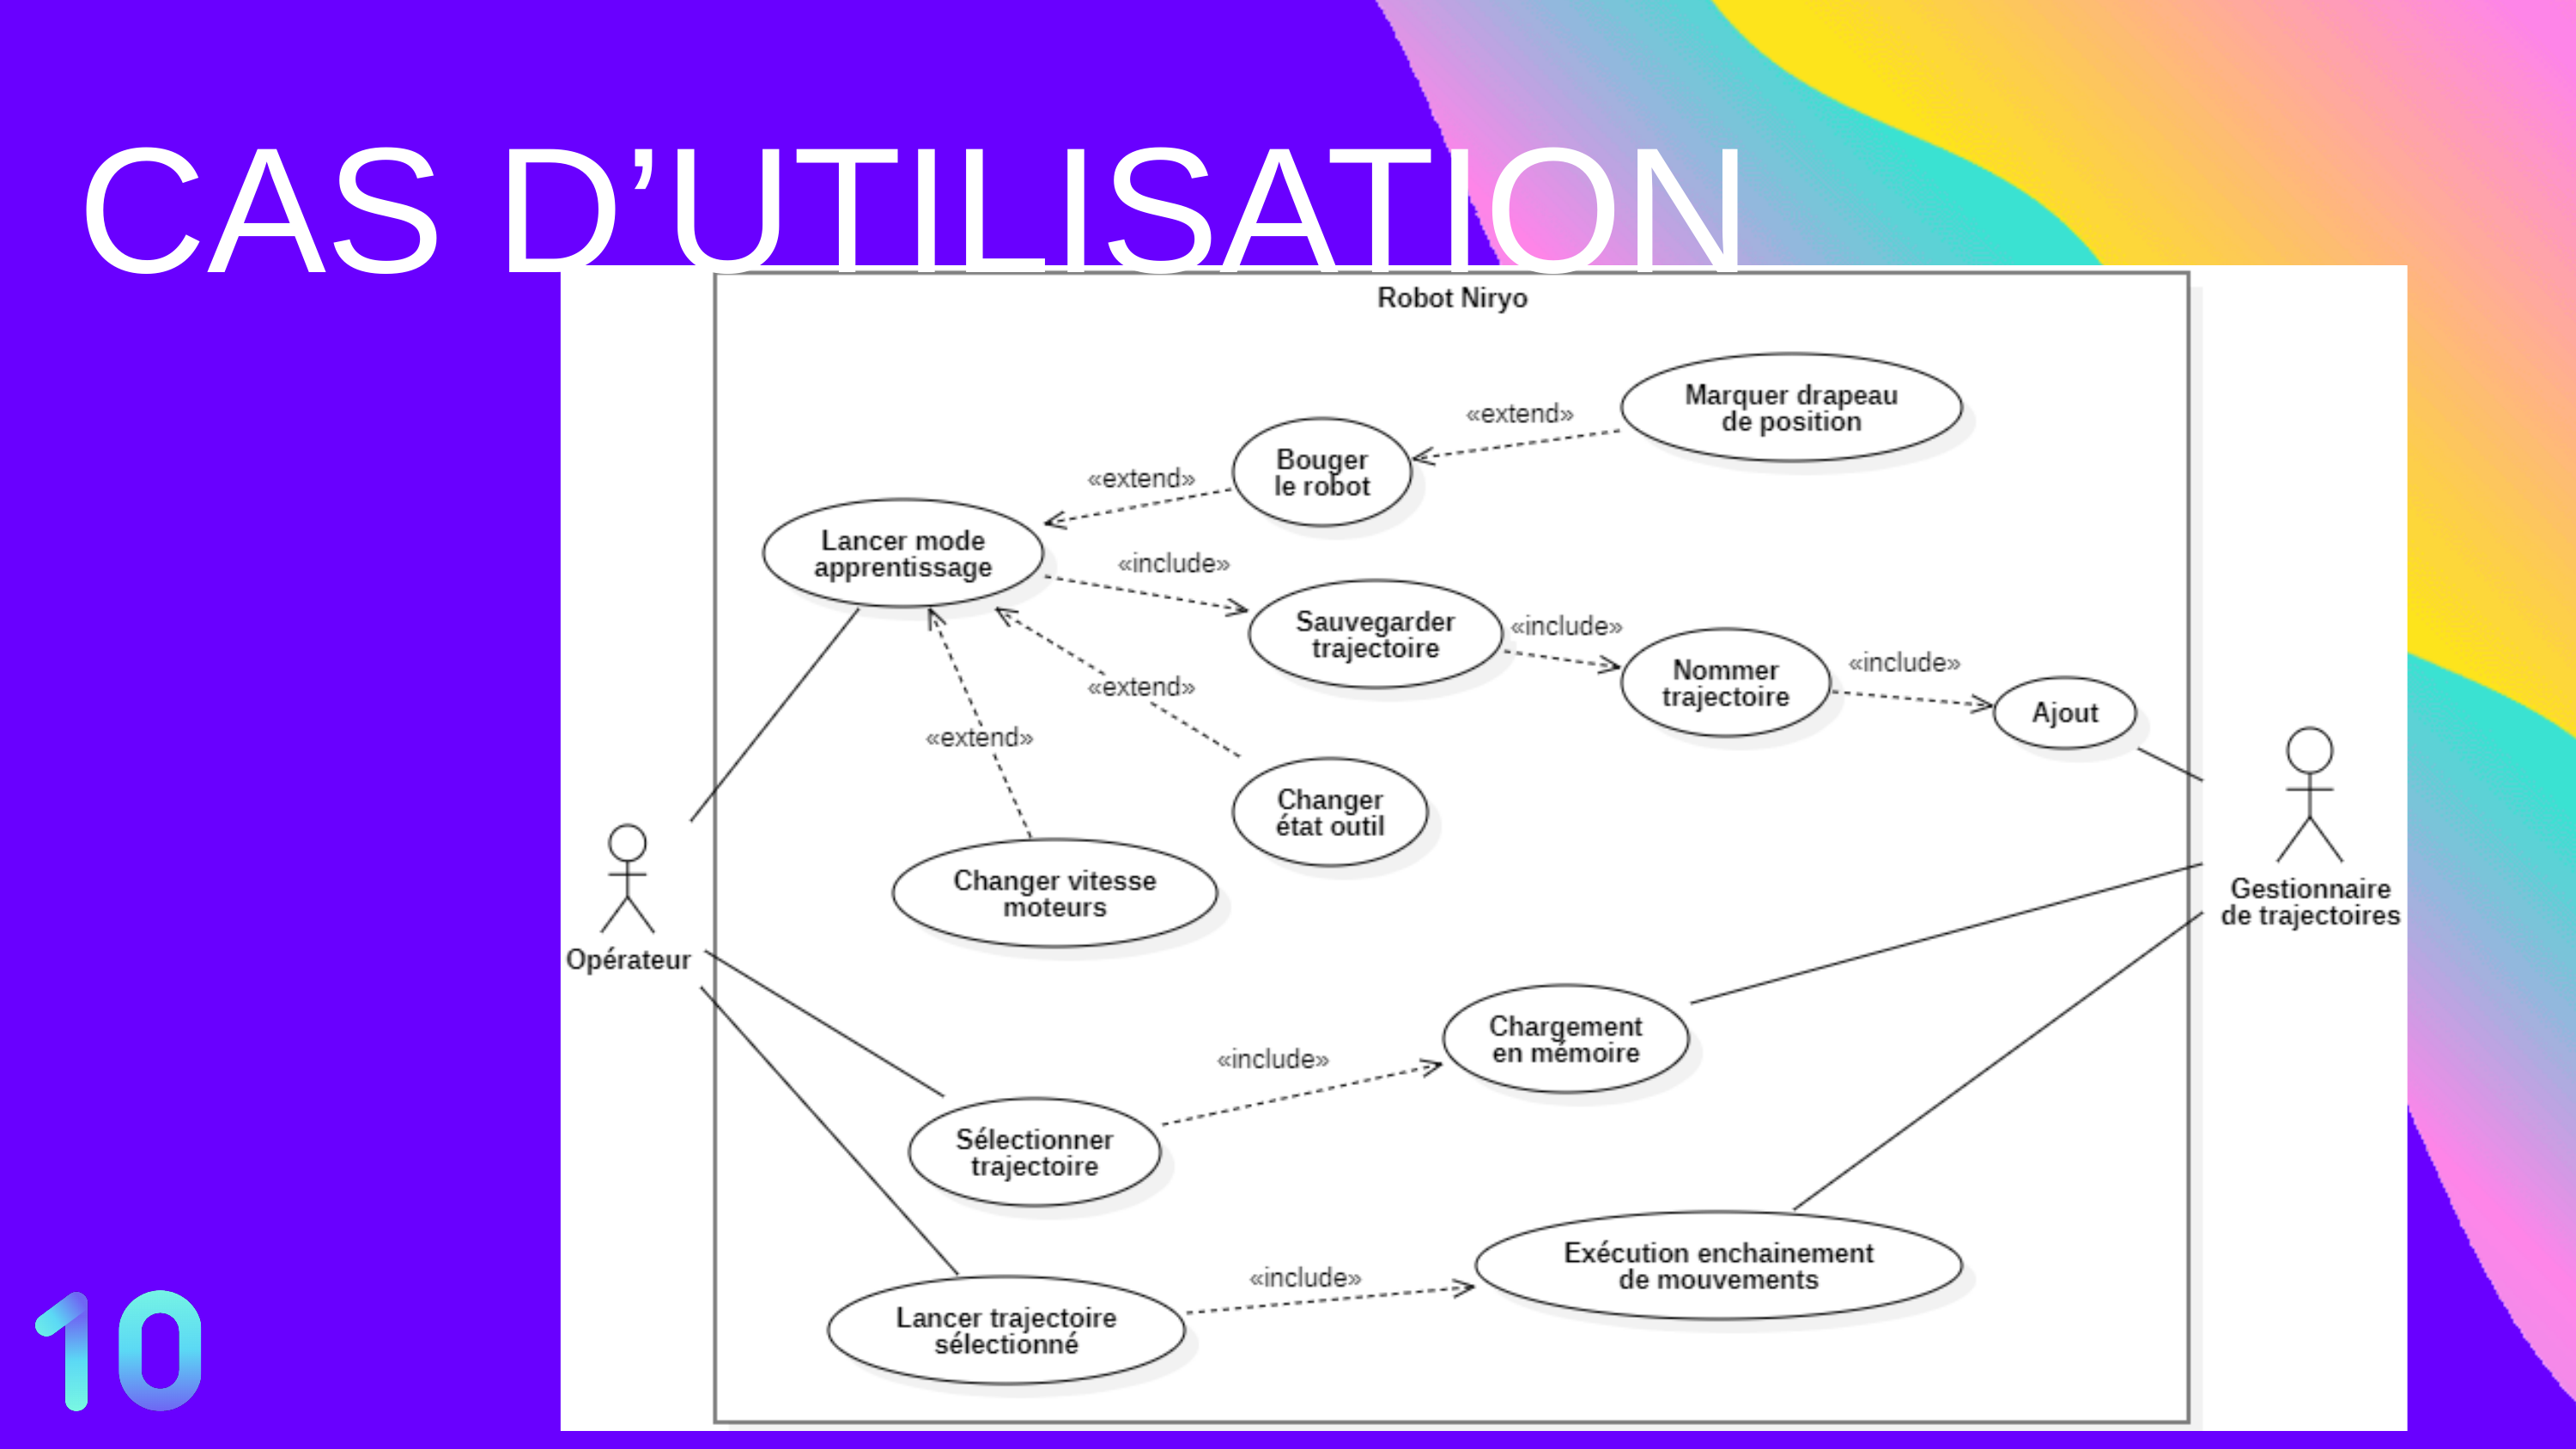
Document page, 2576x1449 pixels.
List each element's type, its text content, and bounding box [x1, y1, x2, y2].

text_box CAS D’UTILISATION [77, 44, 1142, 308]
text_box [560, 308, 1143, 1431]
text_box [33, 1290, 89, 1411]
picture [1146, 0, 2576, 1431]
text_box [118, 1290, 202, 1411]
